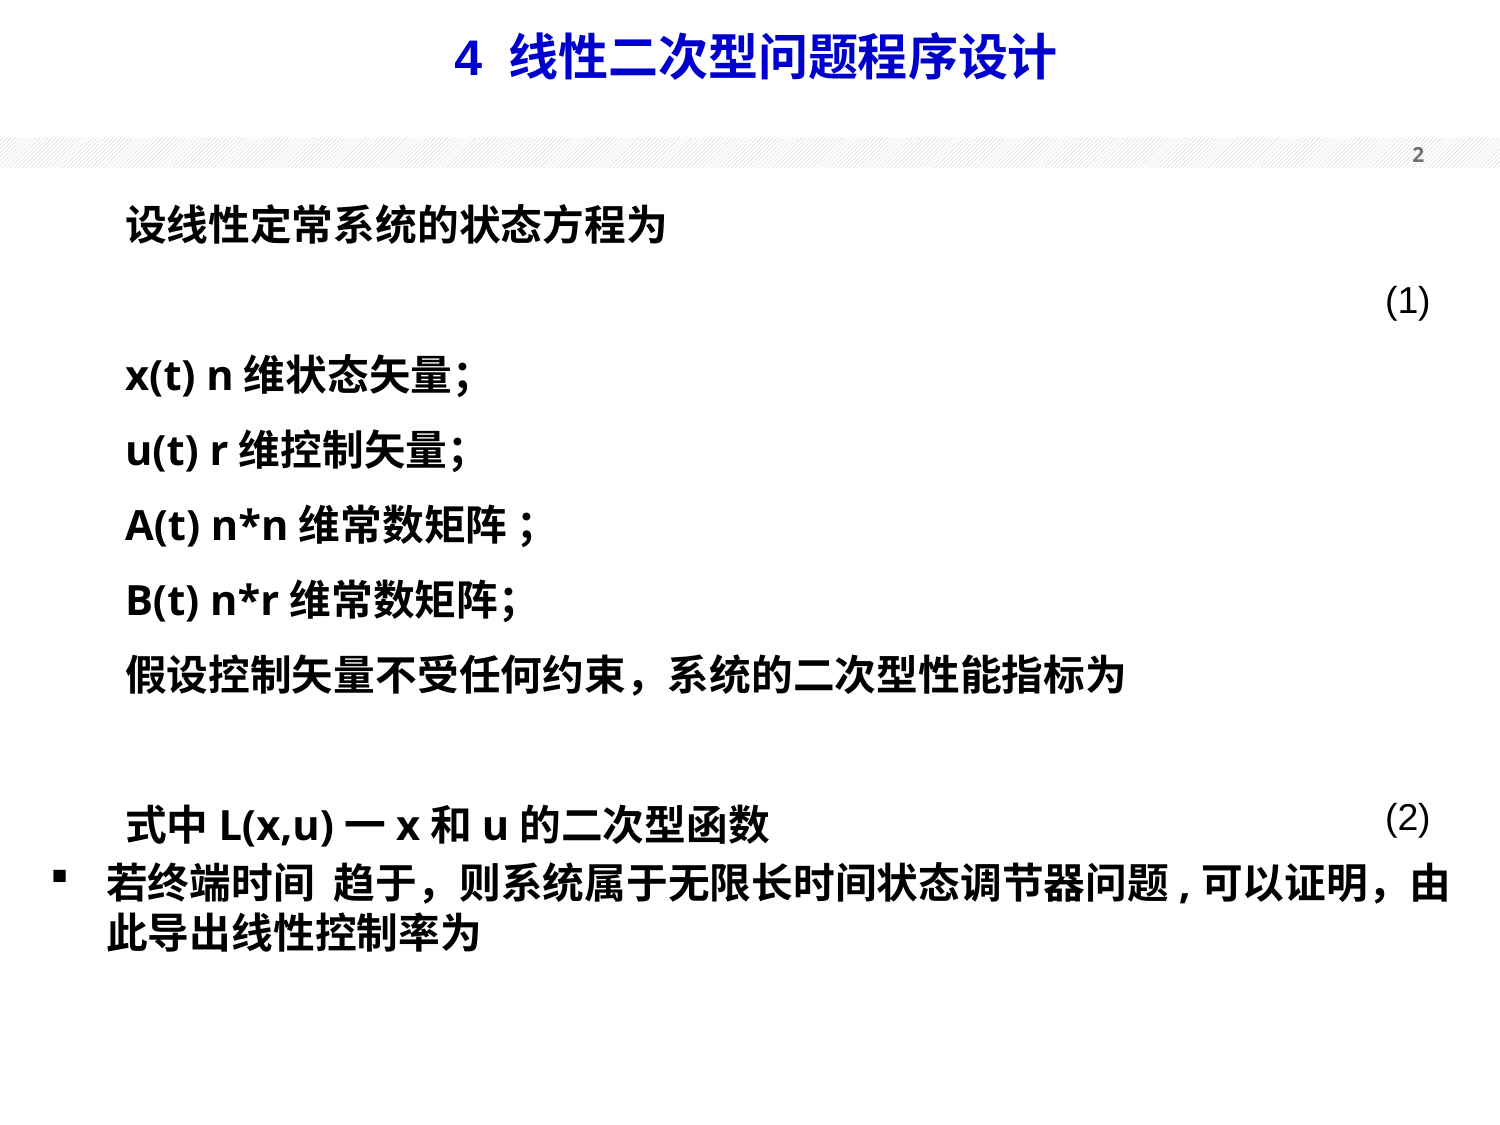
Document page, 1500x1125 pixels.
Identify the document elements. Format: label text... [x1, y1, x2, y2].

text_box (1) [1370, 268, 1500, 328]
title 4 线性二次型问题程序设计 [50, 24, 1463, 133]
text_box [287, 362, 318, 423]
text_box (2) [1370, 785, 1500, 845]
